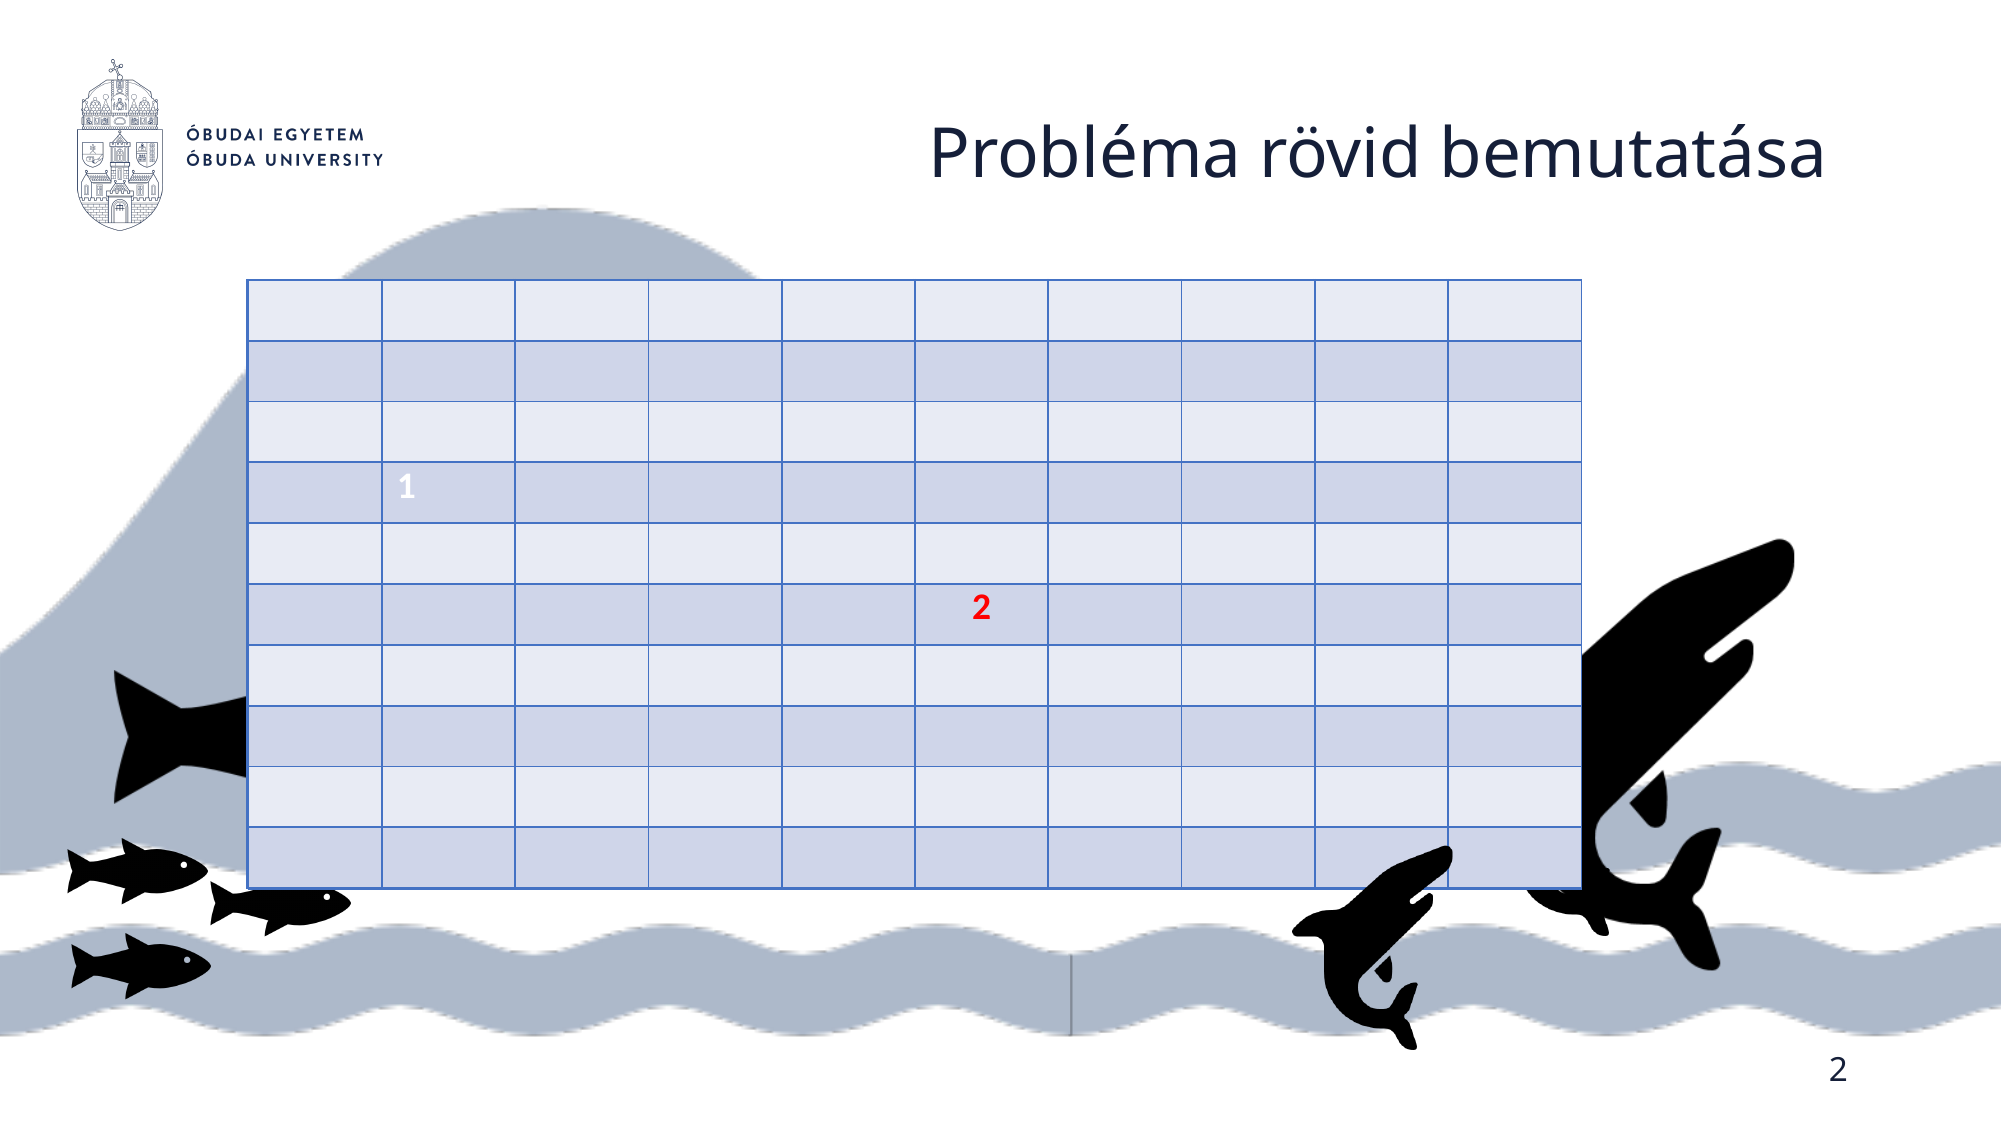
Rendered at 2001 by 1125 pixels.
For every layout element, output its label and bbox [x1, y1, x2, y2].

picture [61, 508, 554, 1042]
picture [1258, 507, 1876, 1062]
text_box [0, 0, 2000, 1125]
